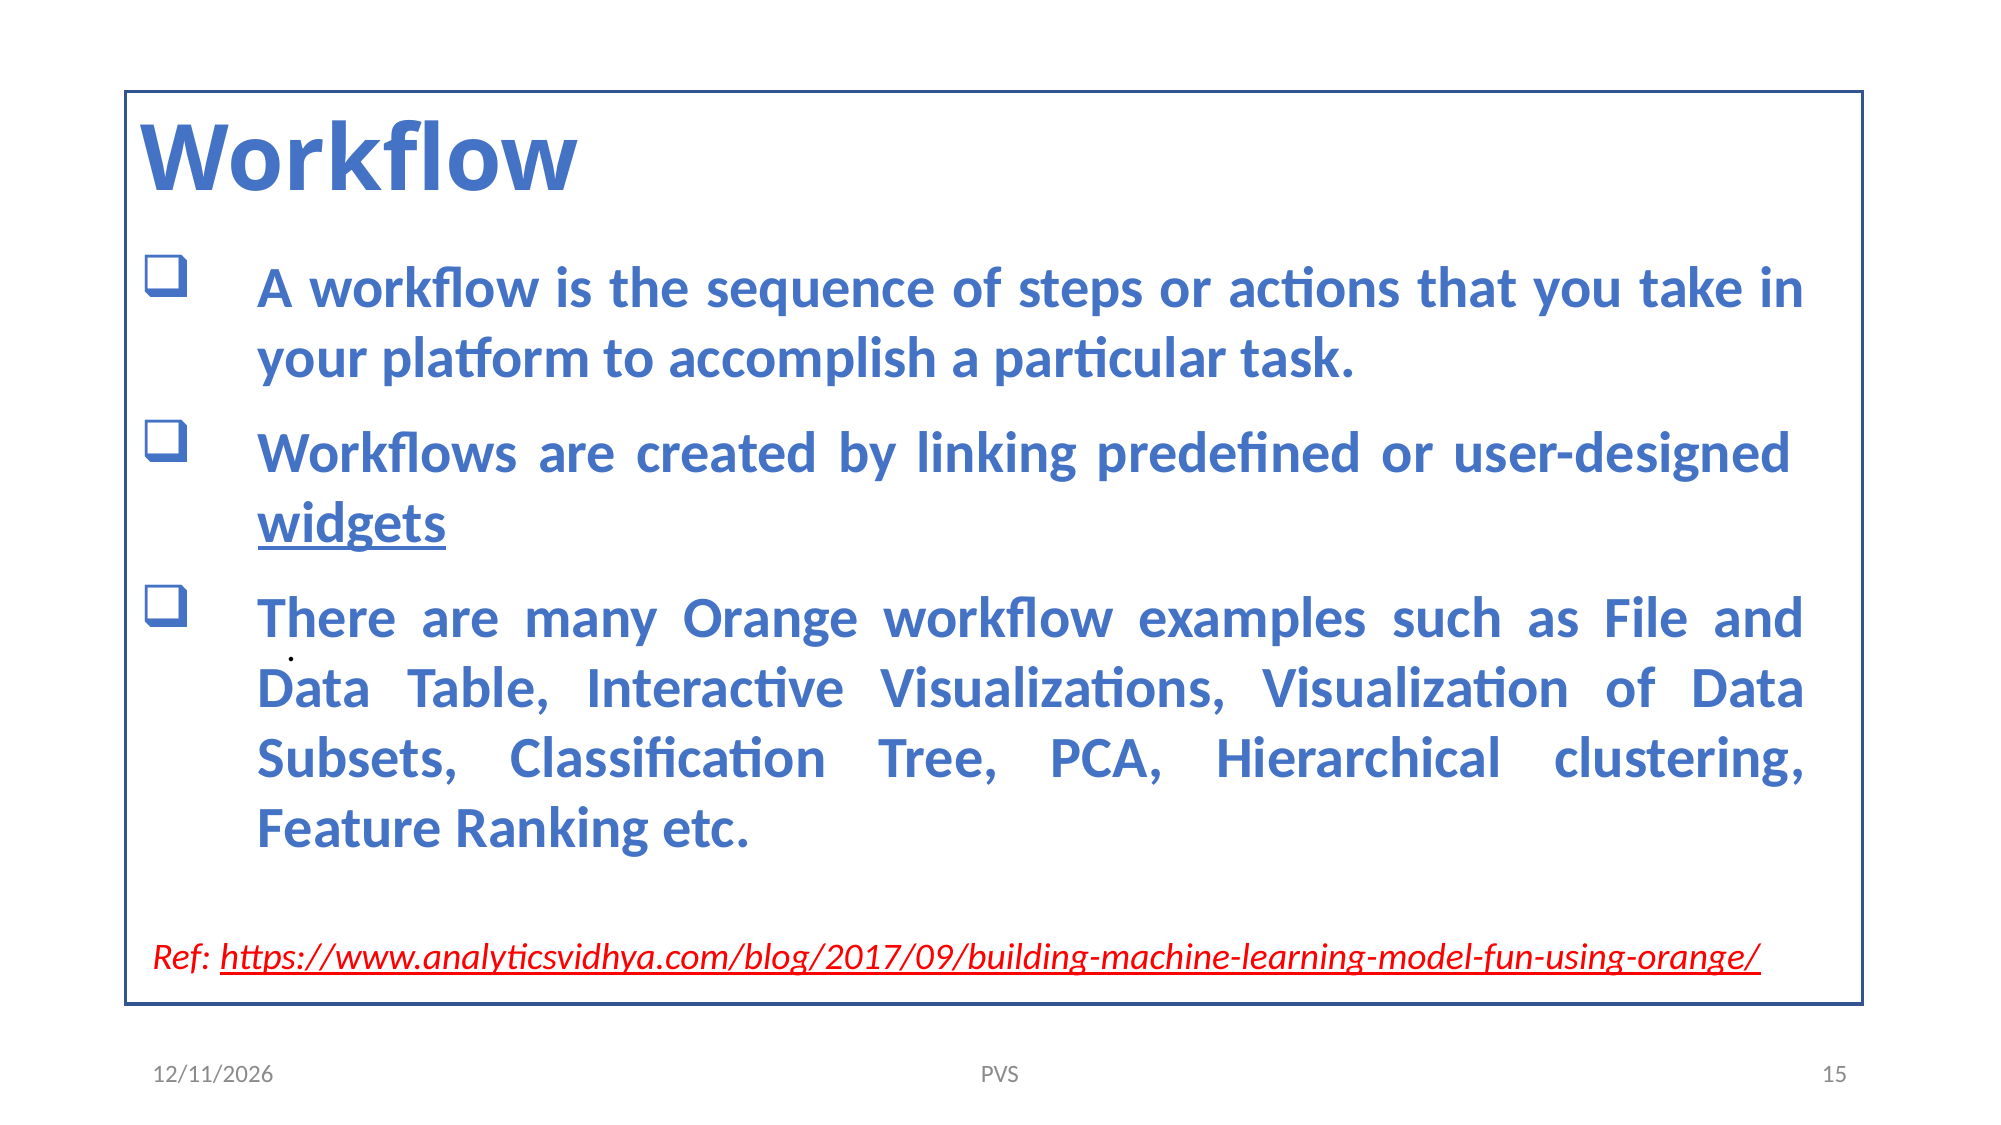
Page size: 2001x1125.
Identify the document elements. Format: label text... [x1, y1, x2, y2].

text_box . [271, 616, 1272, 676]
text_box Ref: https://www.analyticsvidhya.com/blog/2017/09/building-machine-learning-model-fun-using-orange/ [137, 924, 1875, 985]
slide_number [137, 1042, 588, 1103]
footer PVS [662, 1042, 1338, 1103]
text_box [124, 91, 1863, 1005]
text_box A workflow is the sequence of steps or actions that you take in your platform to accomplish a particular task. Workflows are created by linking predefined or user-designed widgets There are many Orange workflow examples such as File and Data Table, Interactive Visualizations, Visualization of Data Subsets, Classification Tree, PCA, Hierarchical clustering, Feature Ranking etc. [125, 241, 1821, 867]
text_box Workflow [125, 91, 1126, 217]
slide_number 15 [1412, 1042, 1863, 1103]
